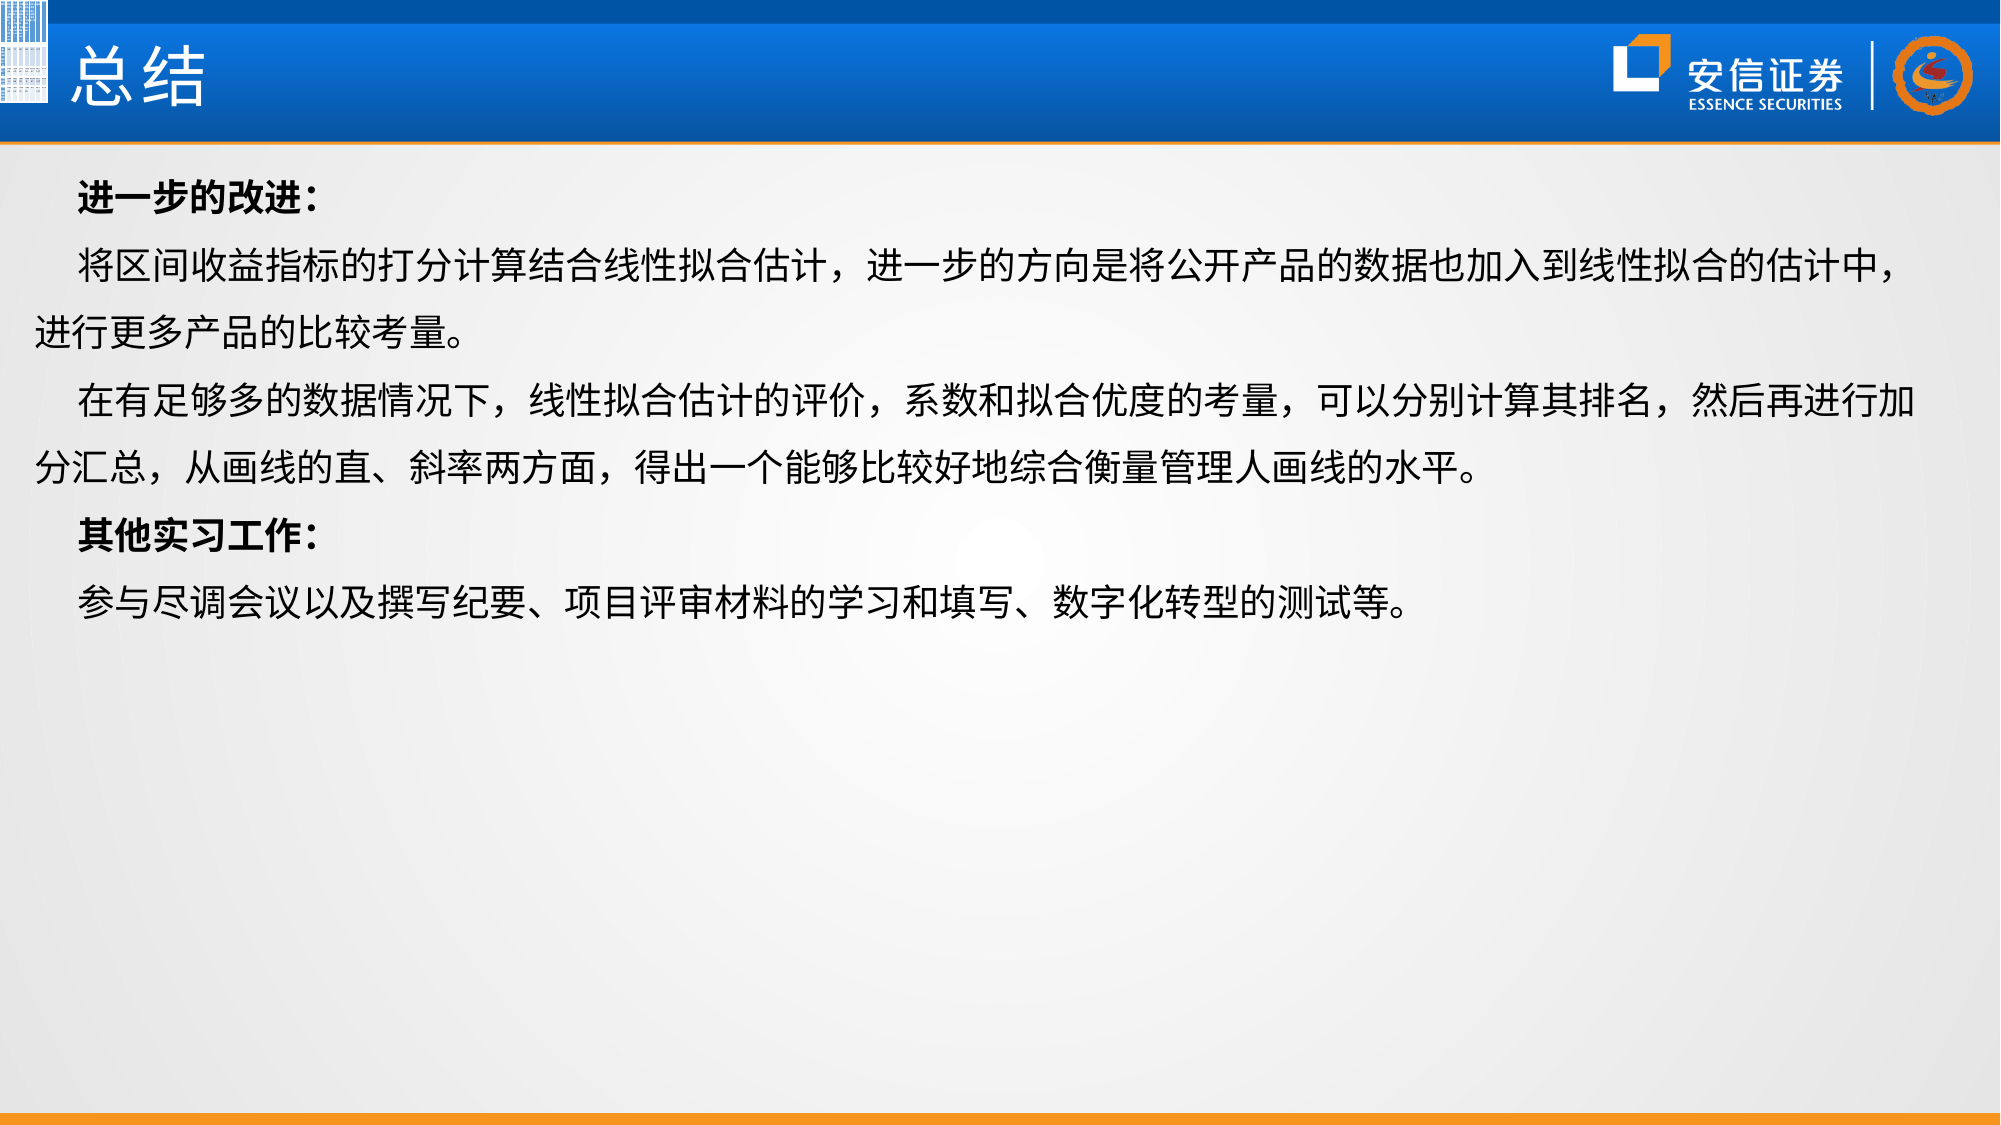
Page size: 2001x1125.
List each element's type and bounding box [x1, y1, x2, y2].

picture [1613, 34, 1973, 116]
table_cell [7, 47, 11, 66]
table_cell [13, 47, 17, 66]
table_header [36, 1, 40, 42]
table_cell [19, 87, 23, 101]
table_header [1, 1, 5, 42]
table_cell [1, 87, 5, 101]
table_cell [25, 87, 29, 101]
table_cell [42, 47, 46, 66]
table_header [42, 1, 46, 42]
table_header [25, 1, 29, 42]
table_cell [30, 68, 35, 76]
table_cell [42, 87, 46, 101]
table_cell [25, 47, 29, 66]
table_cell [13, 87, 17, 101]
table_cell [30, 47, 35, 66]
table_cell [30, 87, 35, 101]
table_cell [1, 47, 5, 66]
table_header [7, 1, 11, 42]
table_cell [36, 47, 40, 66]
table_header [30, 1, 35, 42]
table_header [19, 1, 23, 42]
table_header [13, 1, 17, 42]
table_cell [19, 47, 23, 66]
text_box [19, 79, 1931, 632]
table_cell [36, 87, 40, 101]
table_cell [7, 87, 11, 101]
